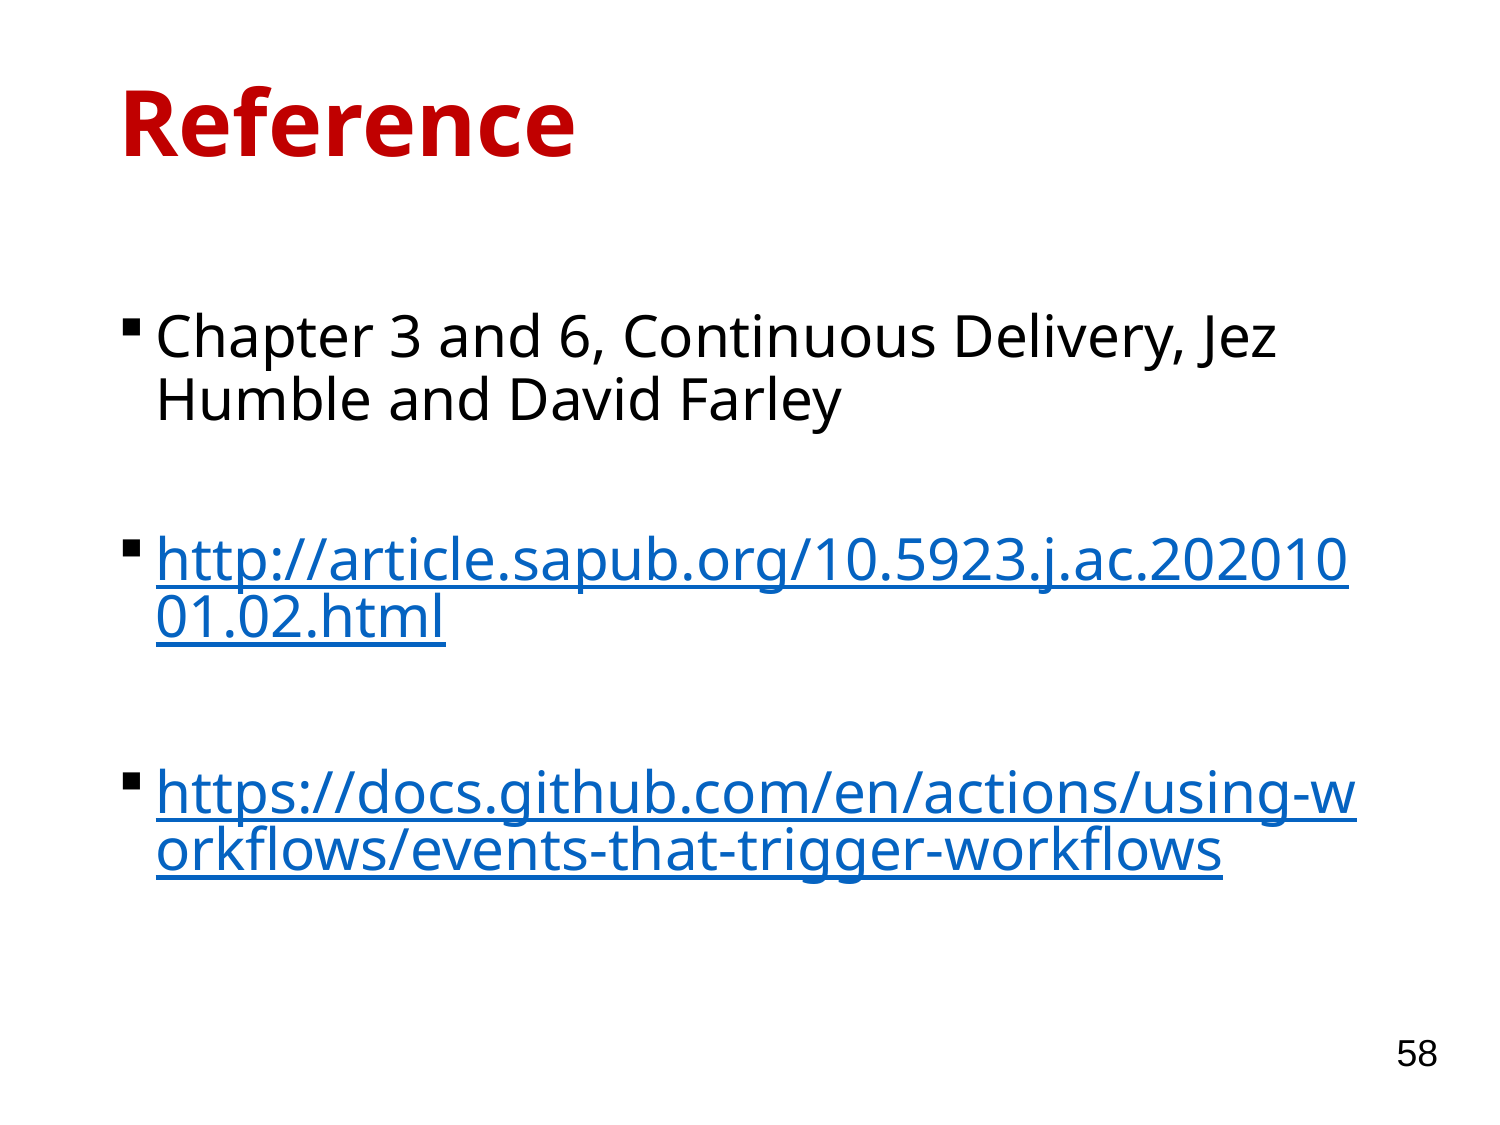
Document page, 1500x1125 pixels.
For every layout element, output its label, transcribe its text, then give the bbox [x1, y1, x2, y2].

slide_number 58 [1276, 1000, 1454, 1103]
list Chapter 3 and 6, Continuous Delivery, Jez Humble and David Farley http://article.sapub.org/10.5923.j.ac.20201001.02.html https://docs.github.com/en/actions/using-workflows/events-that-trigger-workflows [103, 299, 1397, 1014]
title Reference [0, 0, 1500, 255]
